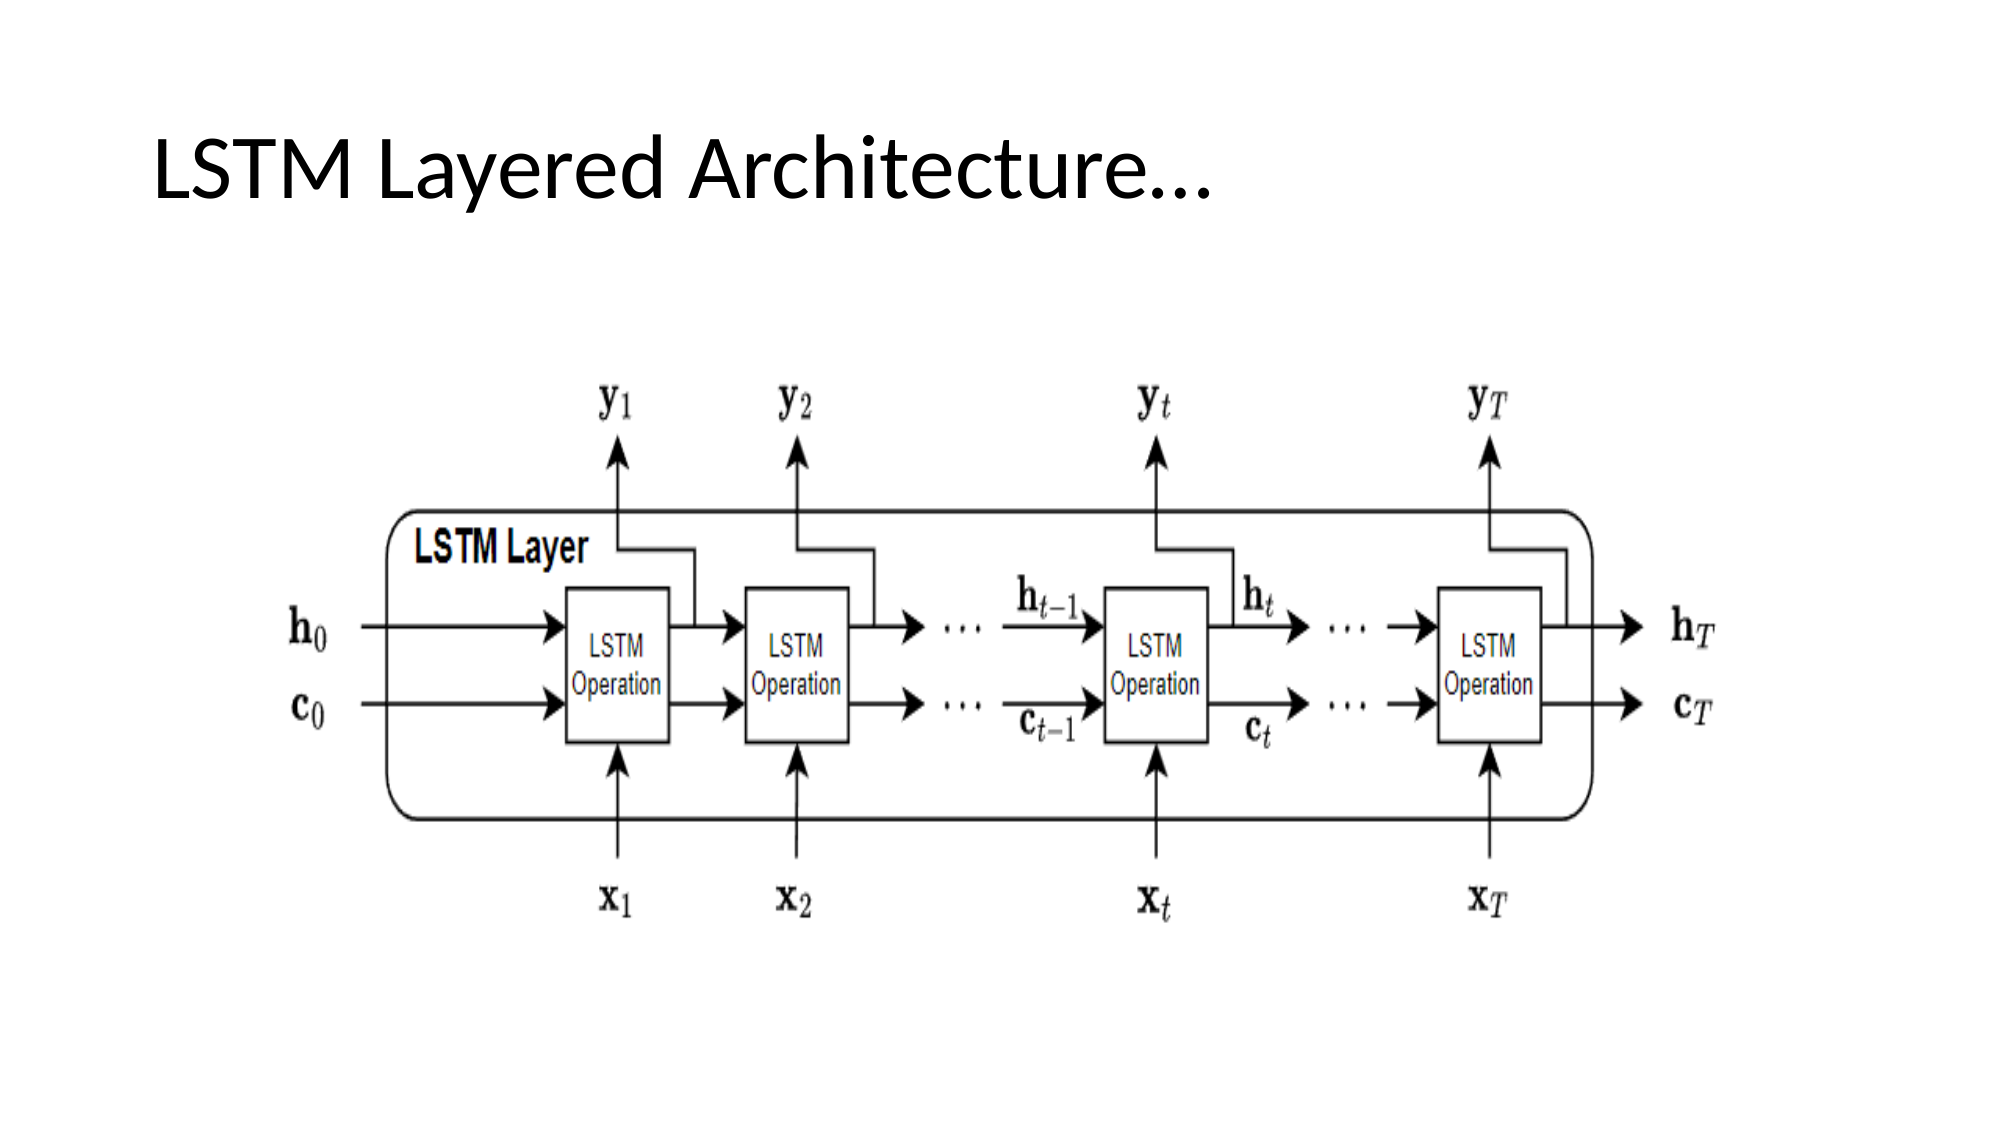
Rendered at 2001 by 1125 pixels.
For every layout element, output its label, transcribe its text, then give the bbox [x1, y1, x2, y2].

title LSTM Layered Architecture… [137, 59, 1863, 278]
picture [243, 371, 1757, 944]
